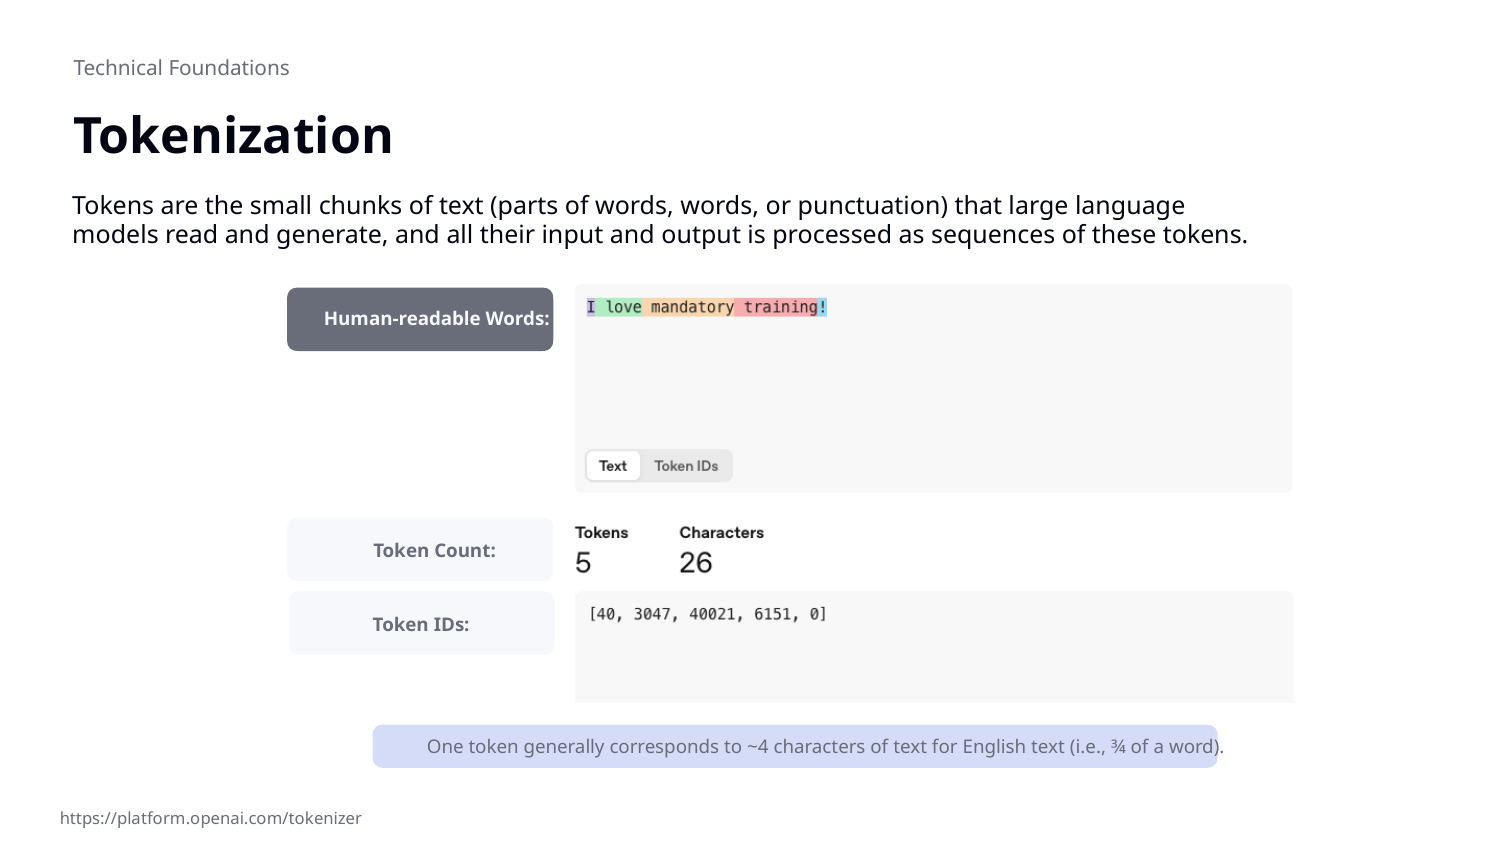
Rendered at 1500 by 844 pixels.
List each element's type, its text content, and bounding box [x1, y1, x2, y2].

text_box [285, 515, 556, 583]
text_box https://platform.openai.com/tokenizer [45, 800, 796, 835]
title Tokenization [58, 88, 1443, 224]
text_box [285, 285, 556, 354]
text_box One token generally corresponds to ~4 characters of text for English text (i.e., ¾ of a word). [426, 734, 1229, 758]
picture [566, 277, 1301, 500]
text_box [370, 722, 1220, 770]
subtitle Technical Foundations [58, 46, 413, 88]
text_box Token Count: [373, 538, 496, 562]
picture [566, 513, 1301, 704]
text_box Token IDs: [372, 612, 470, 636]
text_box Human-readable Words: [323, 306, 550, 330]
text_box [286, 589, 557, 657]
text_box Tokens are the small chunks of text (parts of words, words, or punctuation) that large language models read and generate, and all their input and output is processed as sequences of these tokens. [72, 189, 1278, 250]
